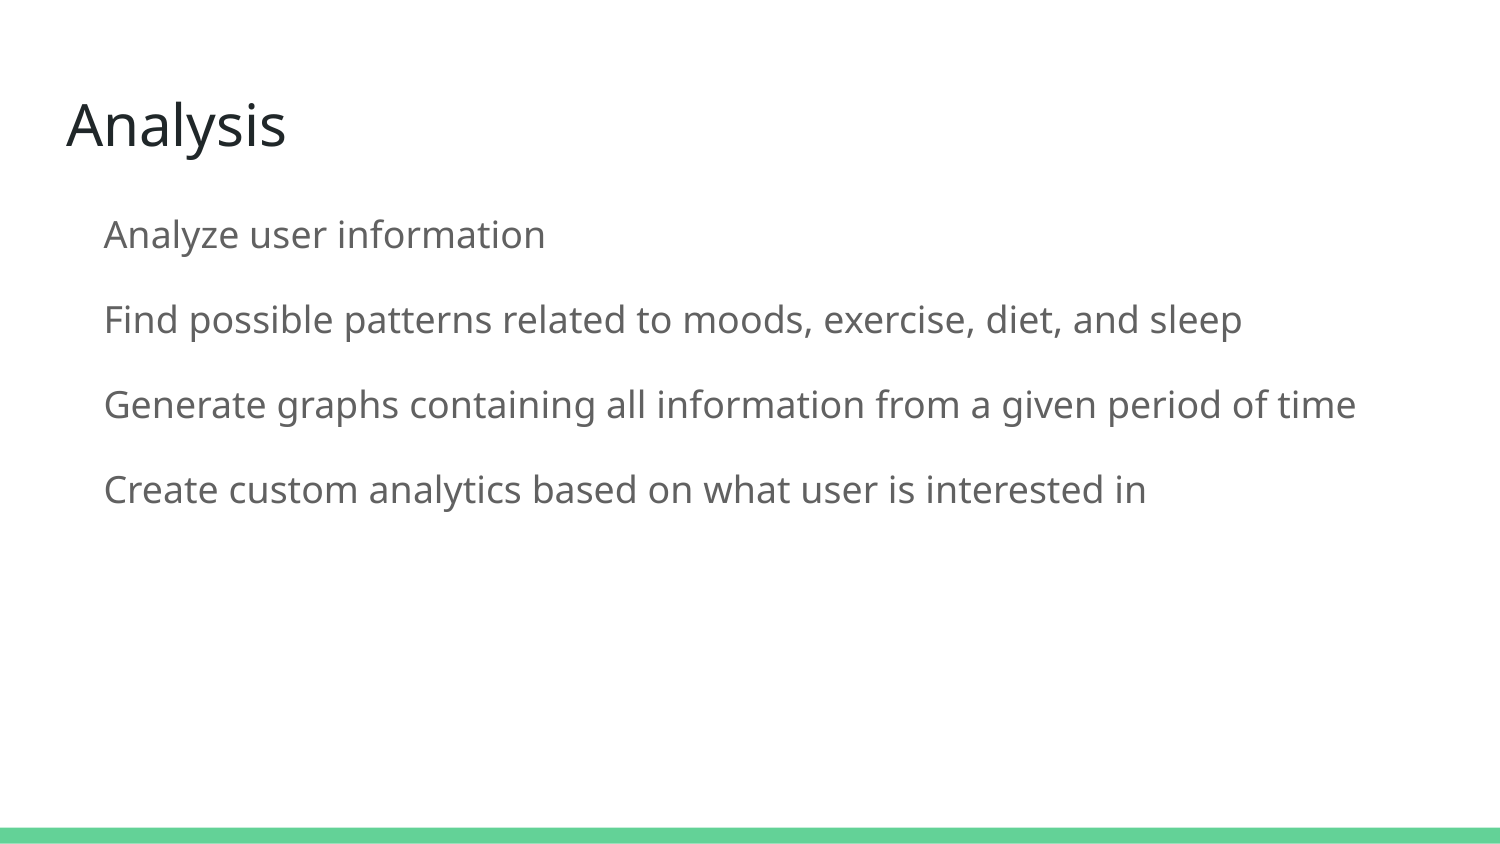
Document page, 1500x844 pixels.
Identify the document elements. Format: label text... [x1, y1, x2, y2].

title Analysis [51, 72, 1449, 167]
list Analyze user information Find possible patterns related to moods, exercise, diet, and sleep Generate graphs containing all information from a given period of time Create custom analytics based on what user is interested in [51, 189, 1449, 750]
